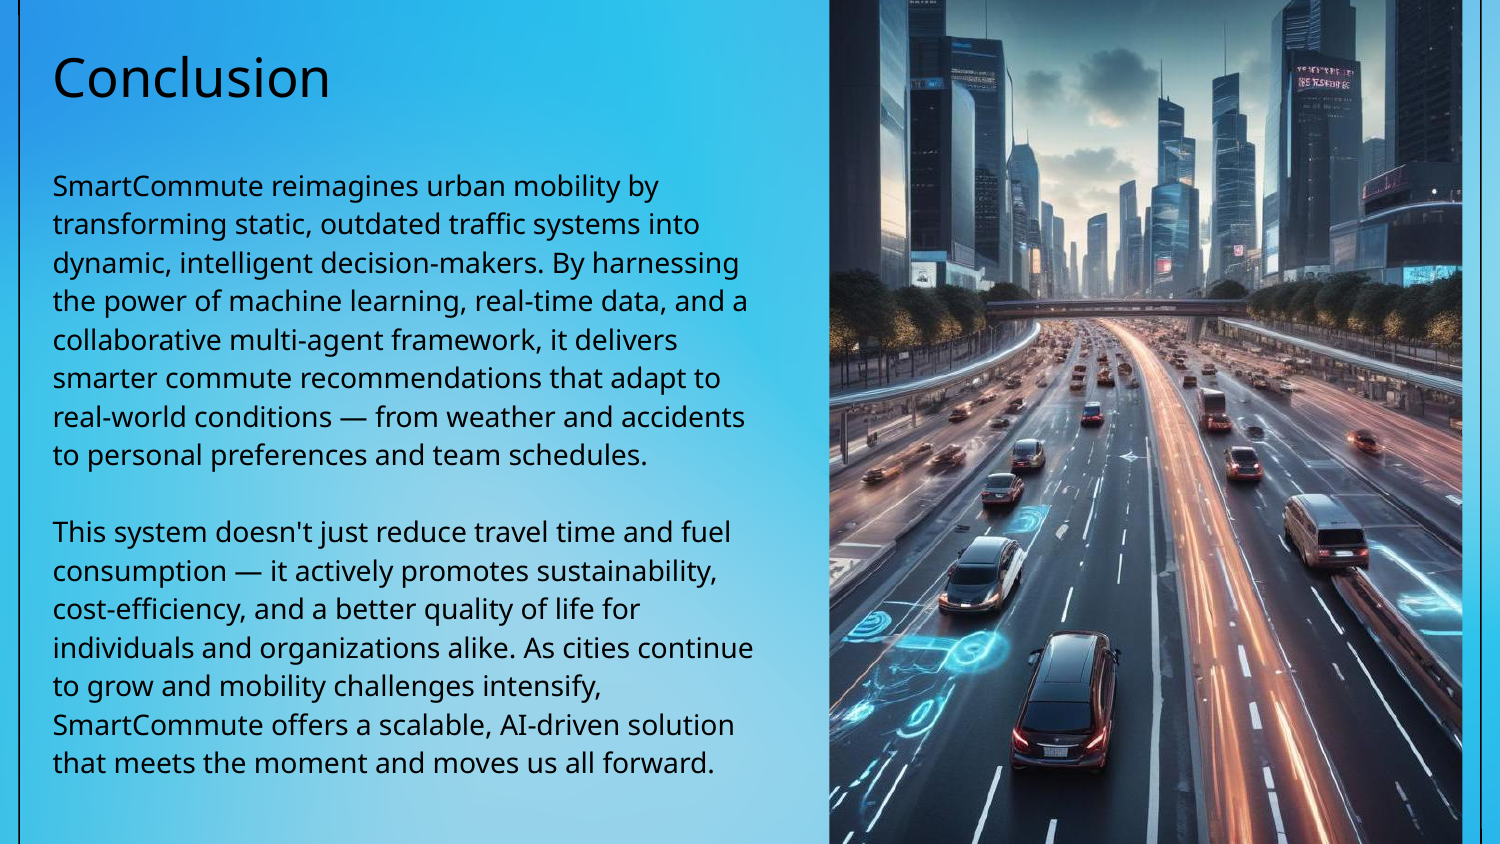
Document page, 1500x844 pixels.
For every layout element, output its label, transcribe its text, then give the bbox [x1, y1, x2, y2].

title Conclusion [37, 24, 789, 252]
picture [829, 0, 1463, 844]
list SmartCommute reimagines urban mobility by transforming static, outdated traffic systems into dynamic, intelligent decision-makers. By harnessing the power of machine learning, real-time data, and a collaborative multi-agent framework, it delivers smarter commute recommendations that adapt to real-world conditions — from weather and accidents to personal preferences and team schedules. This system doesn't just reduce travel time and fuel consumption — it actively promotes sustainability, cost-efficiency, and a better quality of life for individuals and organizations alike. As cities continue to grow and mobility challenges intensify, SmartCommute offers a scalable, AI-driven solution that meets the moment and moves us all forward. [37, 252, 789, 809]
